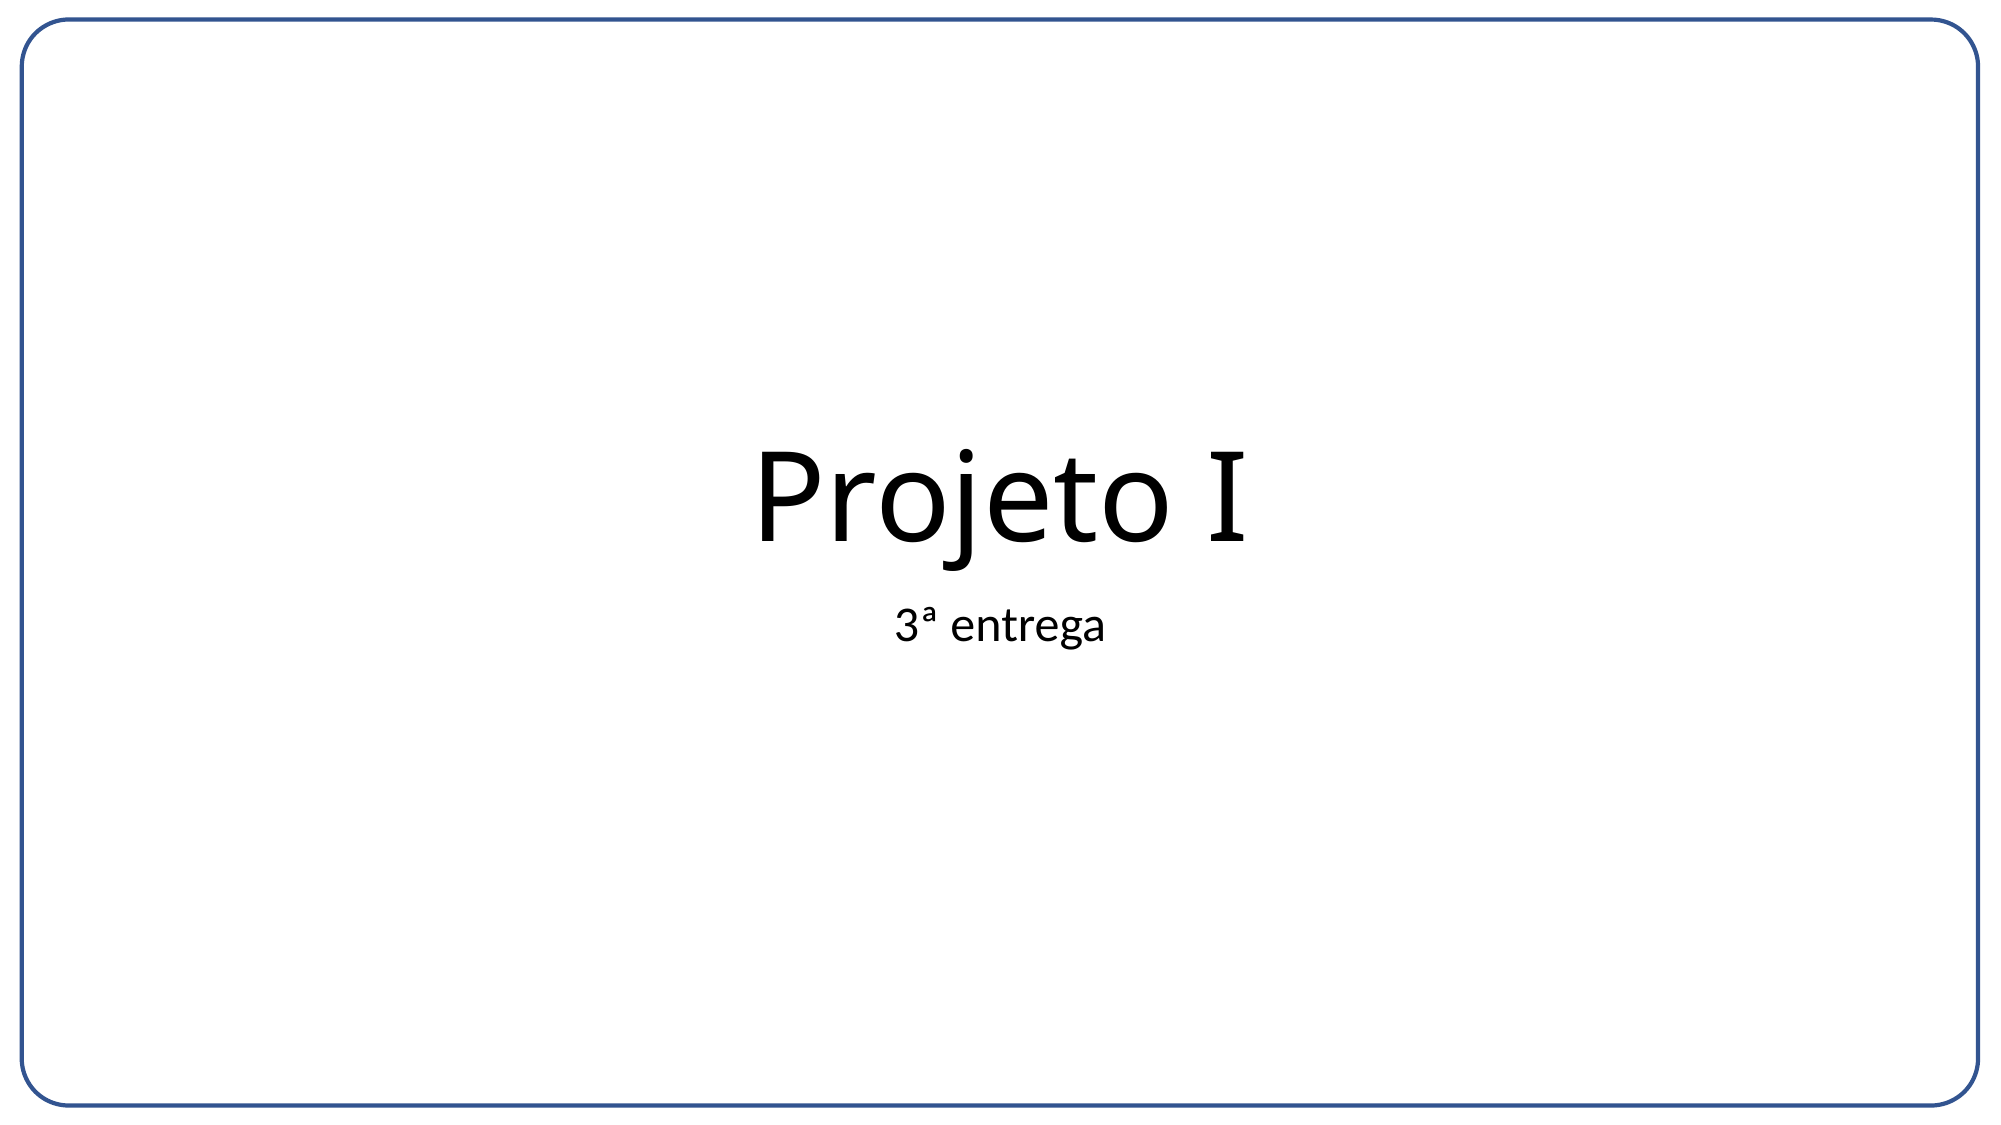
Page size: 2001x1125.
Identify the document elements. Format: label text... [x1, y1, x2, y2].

subtitle 3ª entrega [249, 590, 1750, 863]
title Projeto I [249, 184, 1750, 576]
